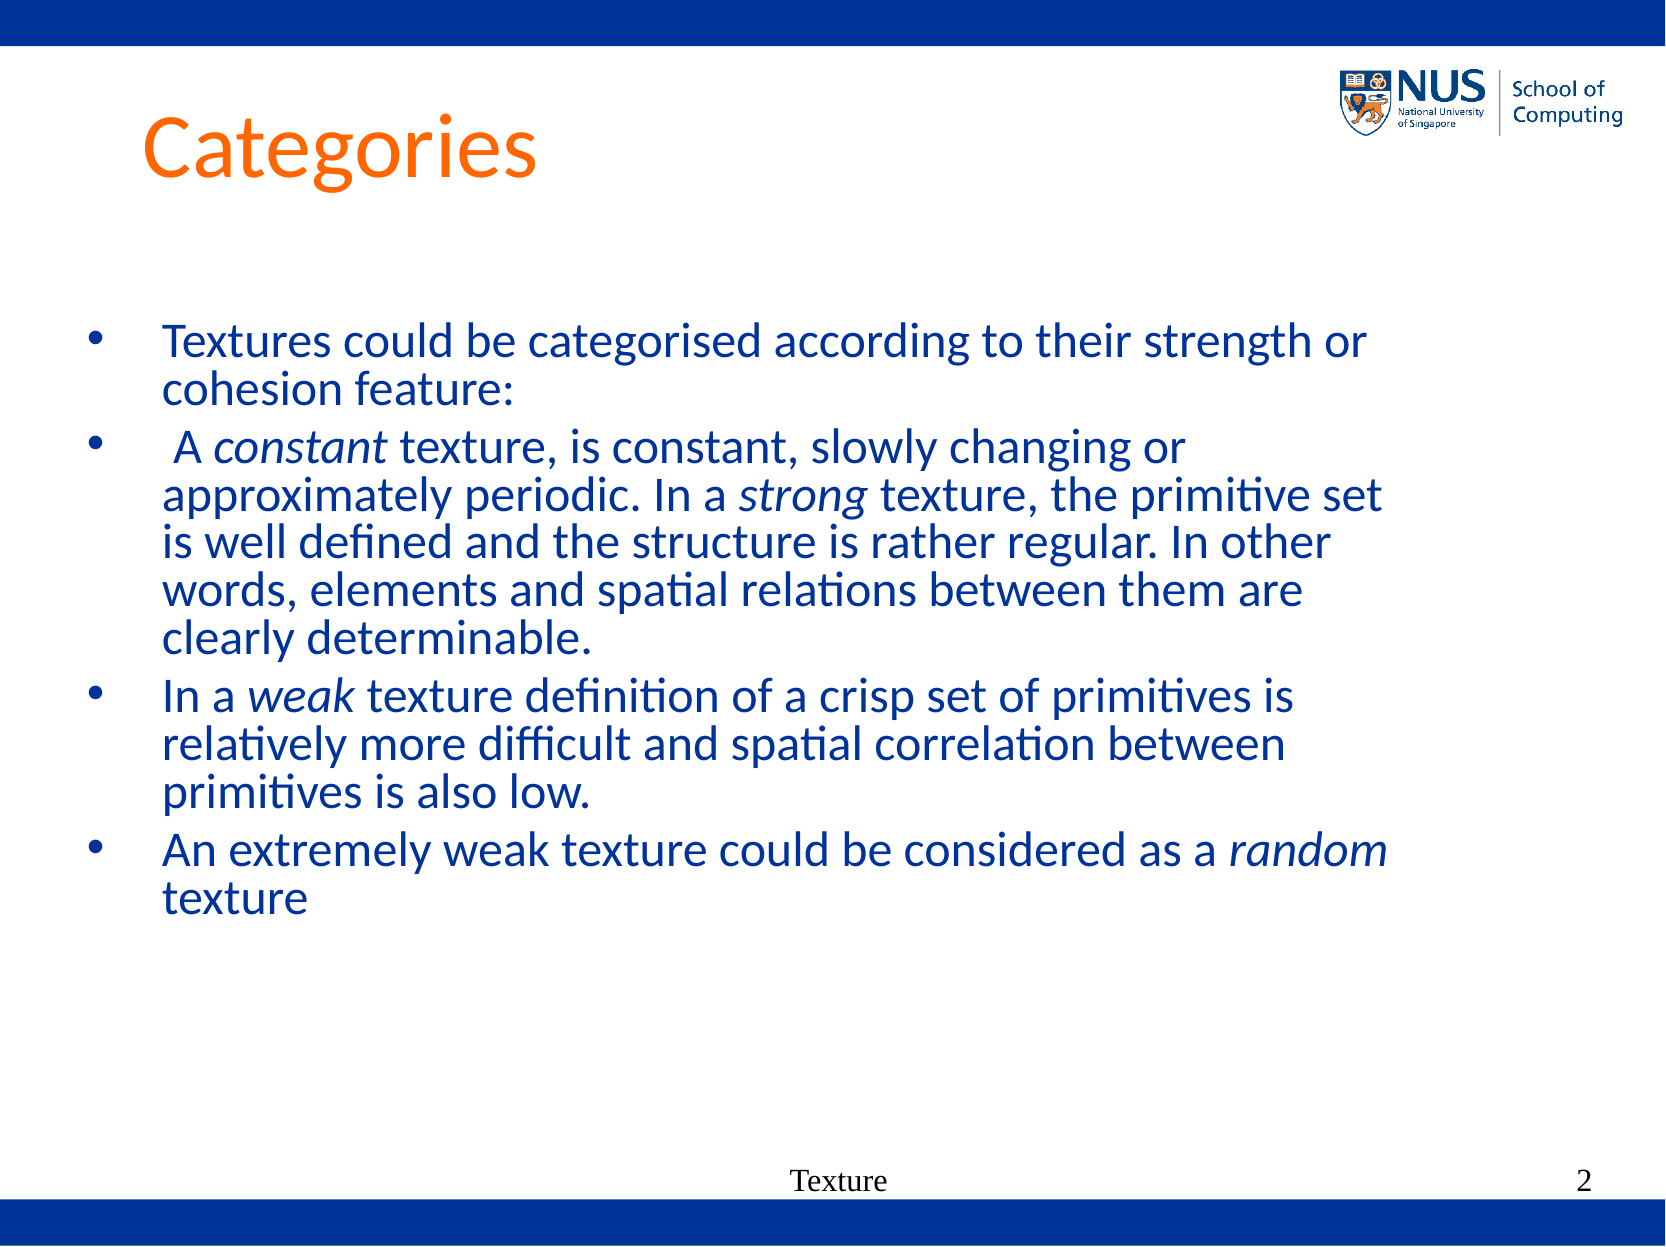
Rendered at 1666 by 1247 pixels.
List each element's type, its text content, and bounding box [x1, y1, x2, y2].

slide_number 2 [1262, 1151, 1610, 1235]
footer Texture [575, 1151, 1103, 1235]
title Categories [126, 60, 1539, 220]
picture [1539, 69, 1622, 136]
list Textures could be categorised according to their strength or cohesion feature: A constant texture, is constant, slowly changing or approximately periodic. In a strong texture, the primitive set is well defined and the structure is rather regular. In other words, elements and spatial relations between them are clearly determinable. In a weak texture definition of a crisp set of primitives is relatively more difficult and spatial correlation between primitives is also low. An extremely weak texture could be considered as a random texture [70, 310, 1408, 1099]
